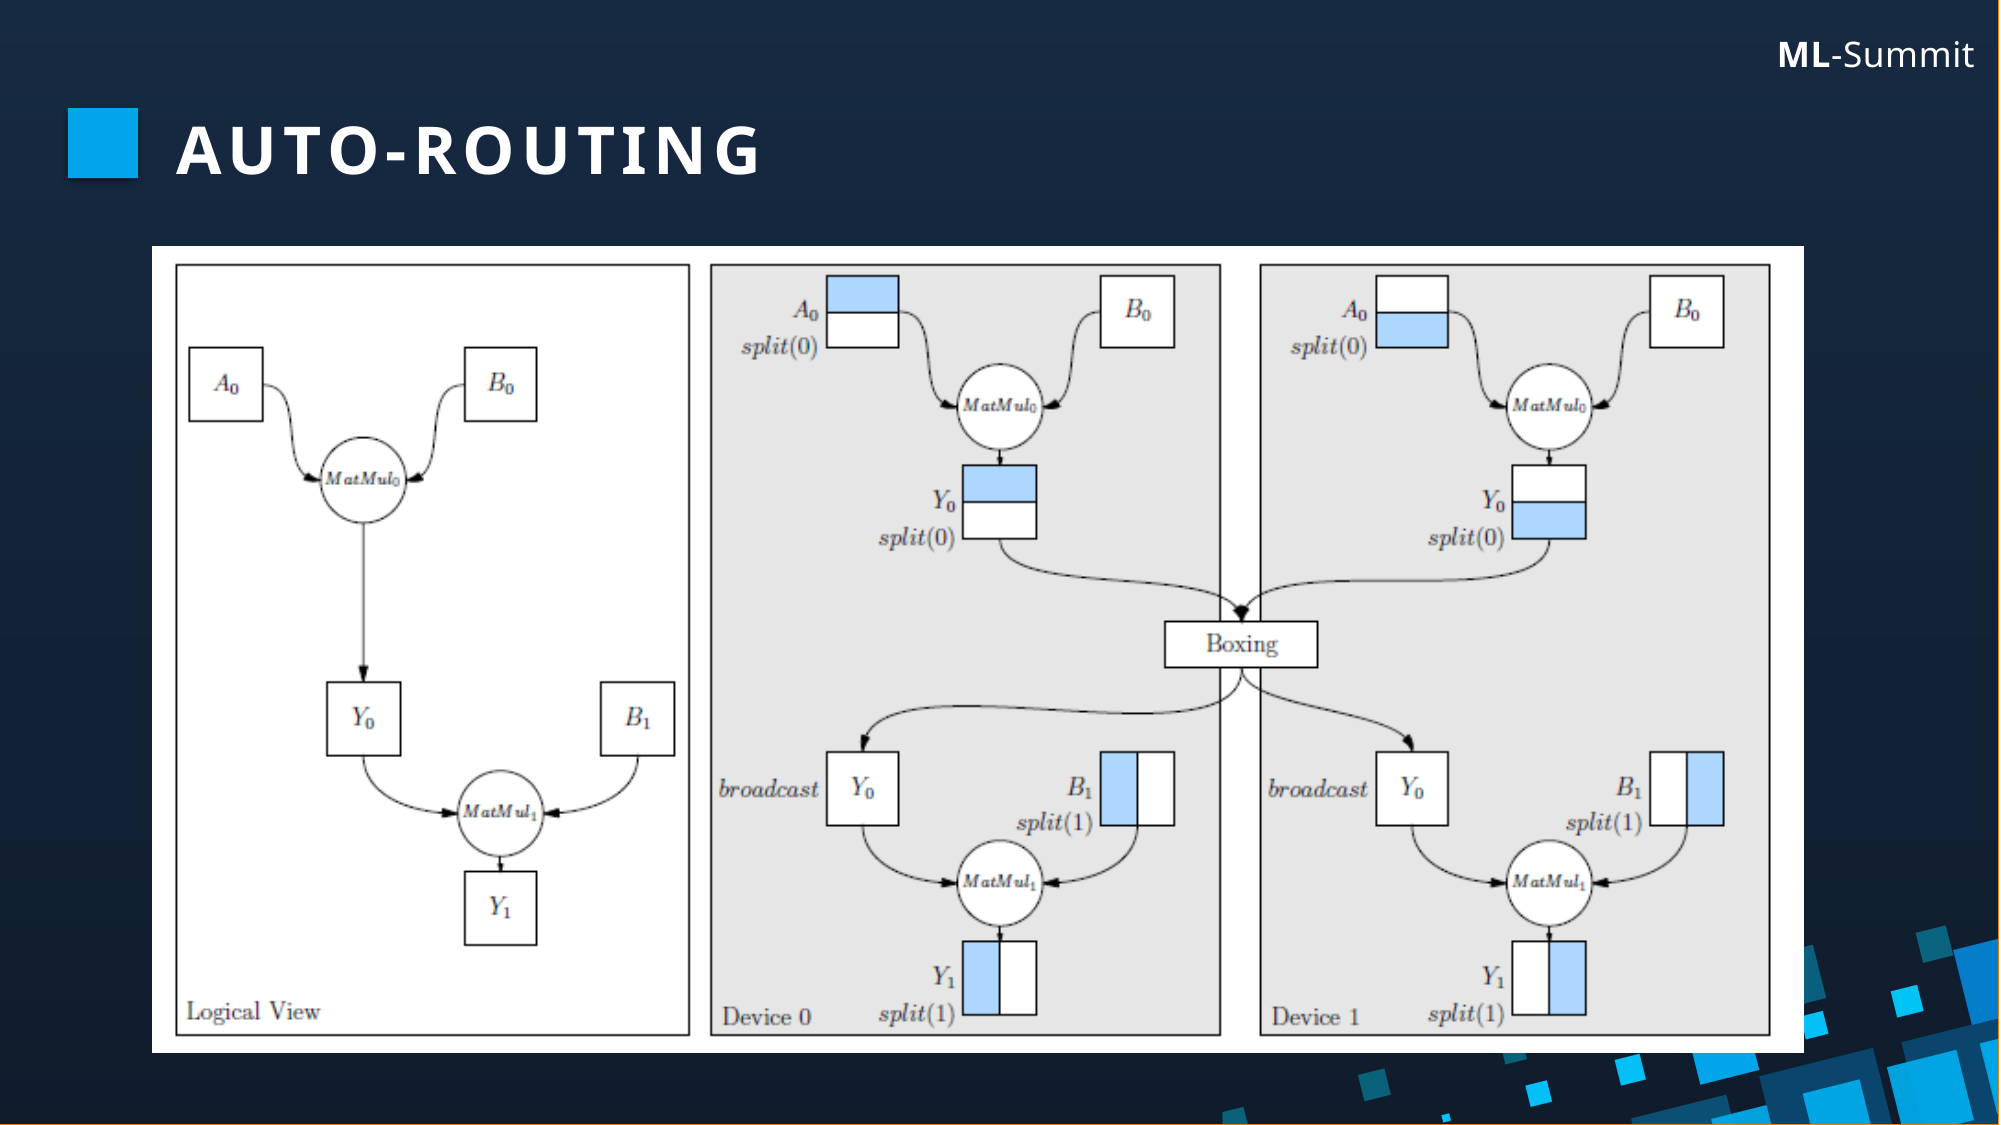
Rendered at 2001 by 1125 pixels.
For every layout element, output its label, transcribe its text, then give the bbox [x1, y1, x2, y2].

picture [0, 0, 1998, 1124]
text_box Auto-Routing [170, 102, 769, 193]
text_box [67, 108, 138, 179]
